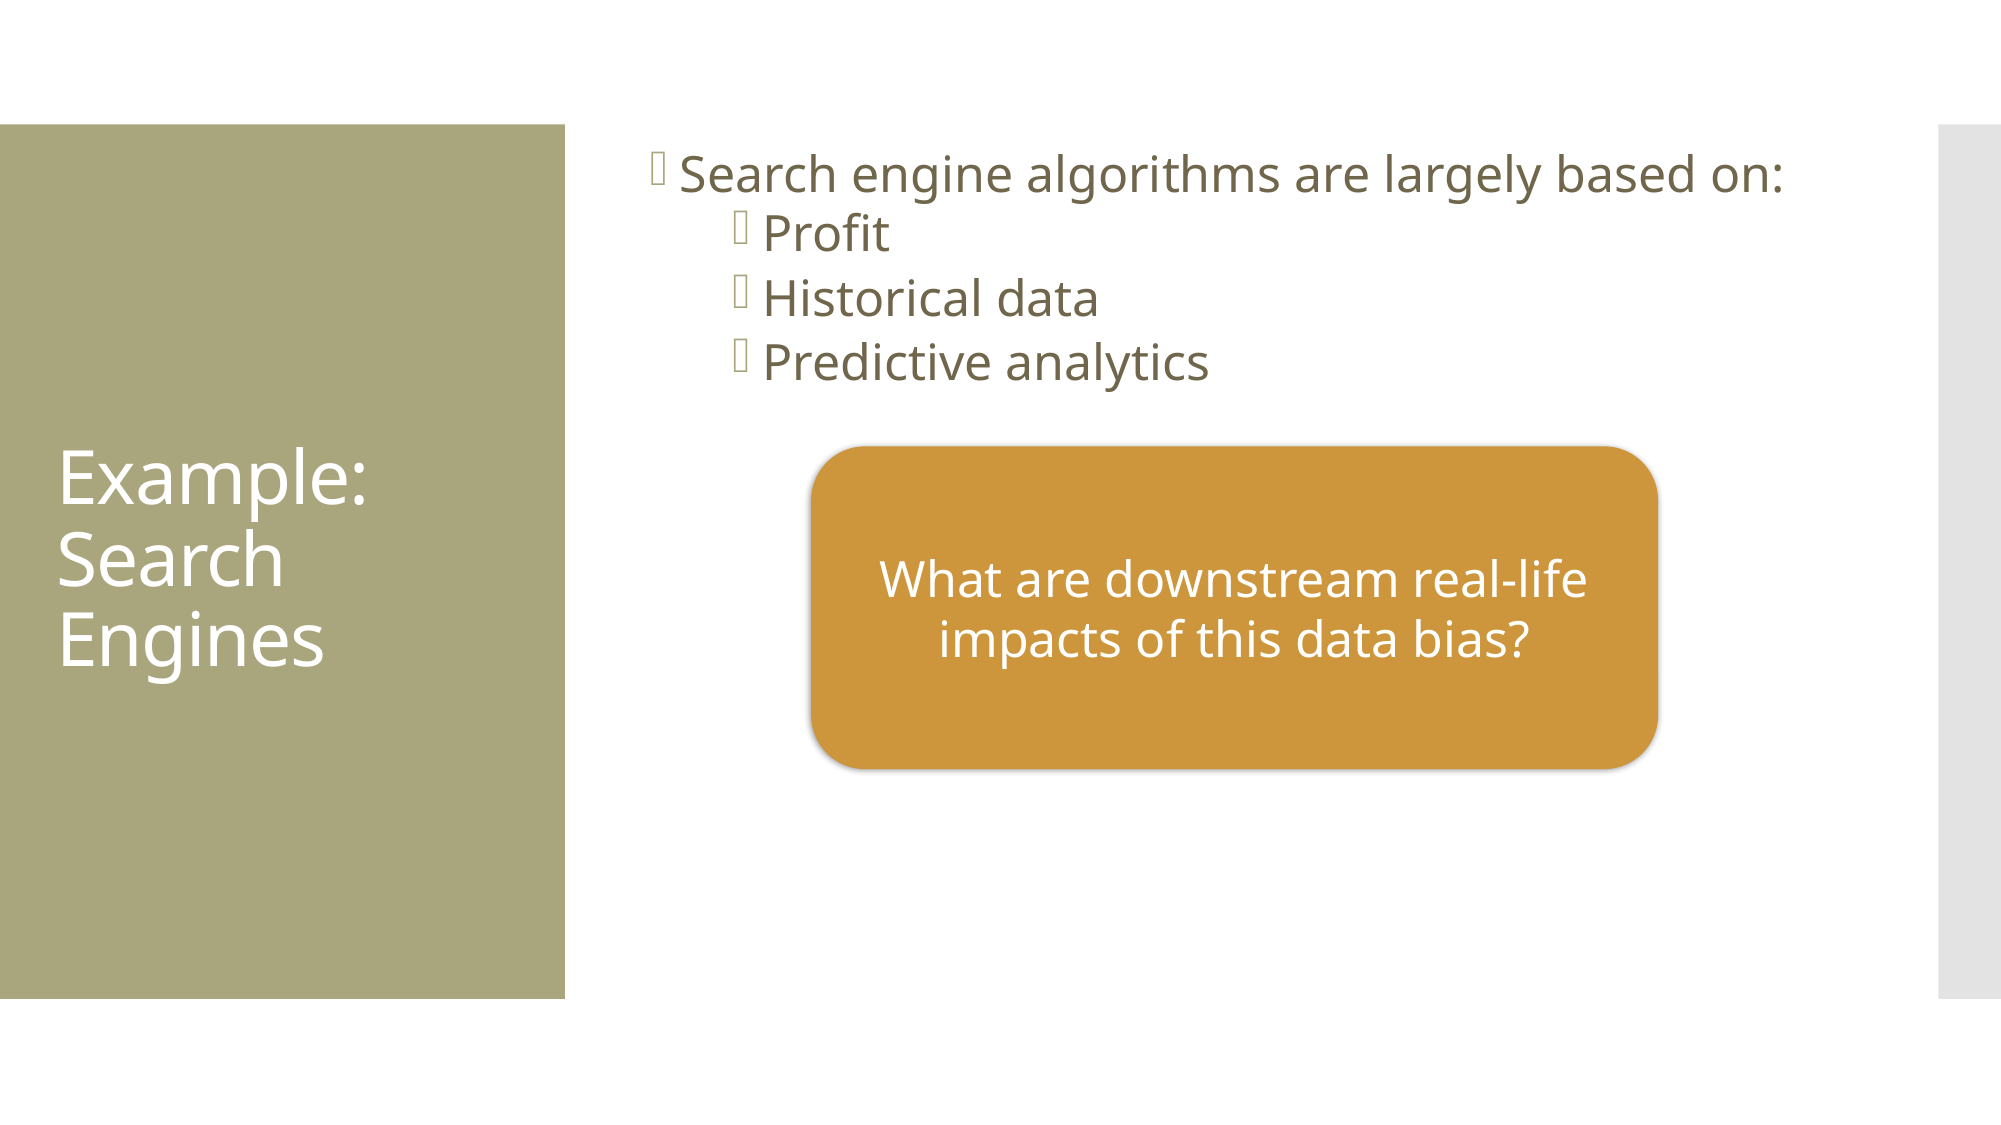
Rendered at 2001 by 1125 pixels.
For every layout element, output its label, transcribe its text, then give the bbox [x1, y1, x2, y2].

title Example: Search Engines [41, 184, 525, 940]
list Search engine algorithms are largely based on: Profit Historical data Predictive analytics [634, 141, 1835, 982]
text_box What are downstream real-life impacts of this data bias? [811, 446, 1659, 770]
